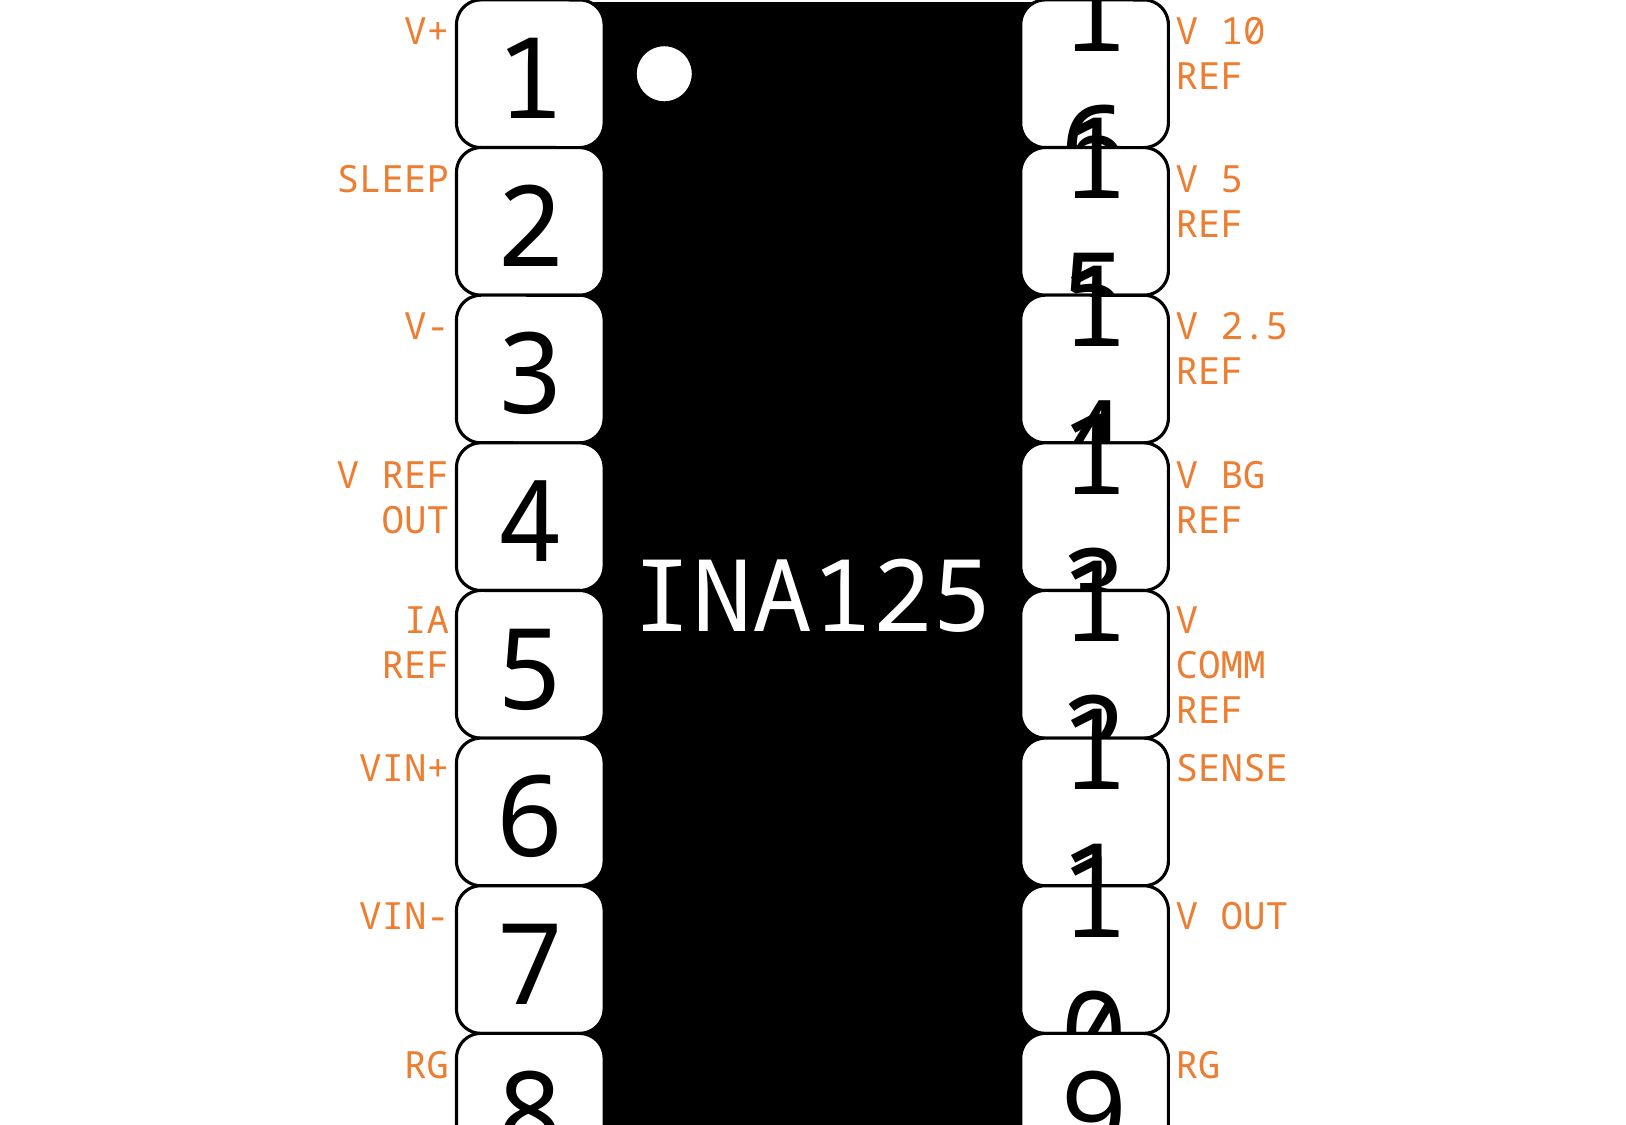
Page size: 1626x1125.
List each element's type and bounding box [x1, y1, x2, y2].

text_box [308, 0, 1317, 1125]
